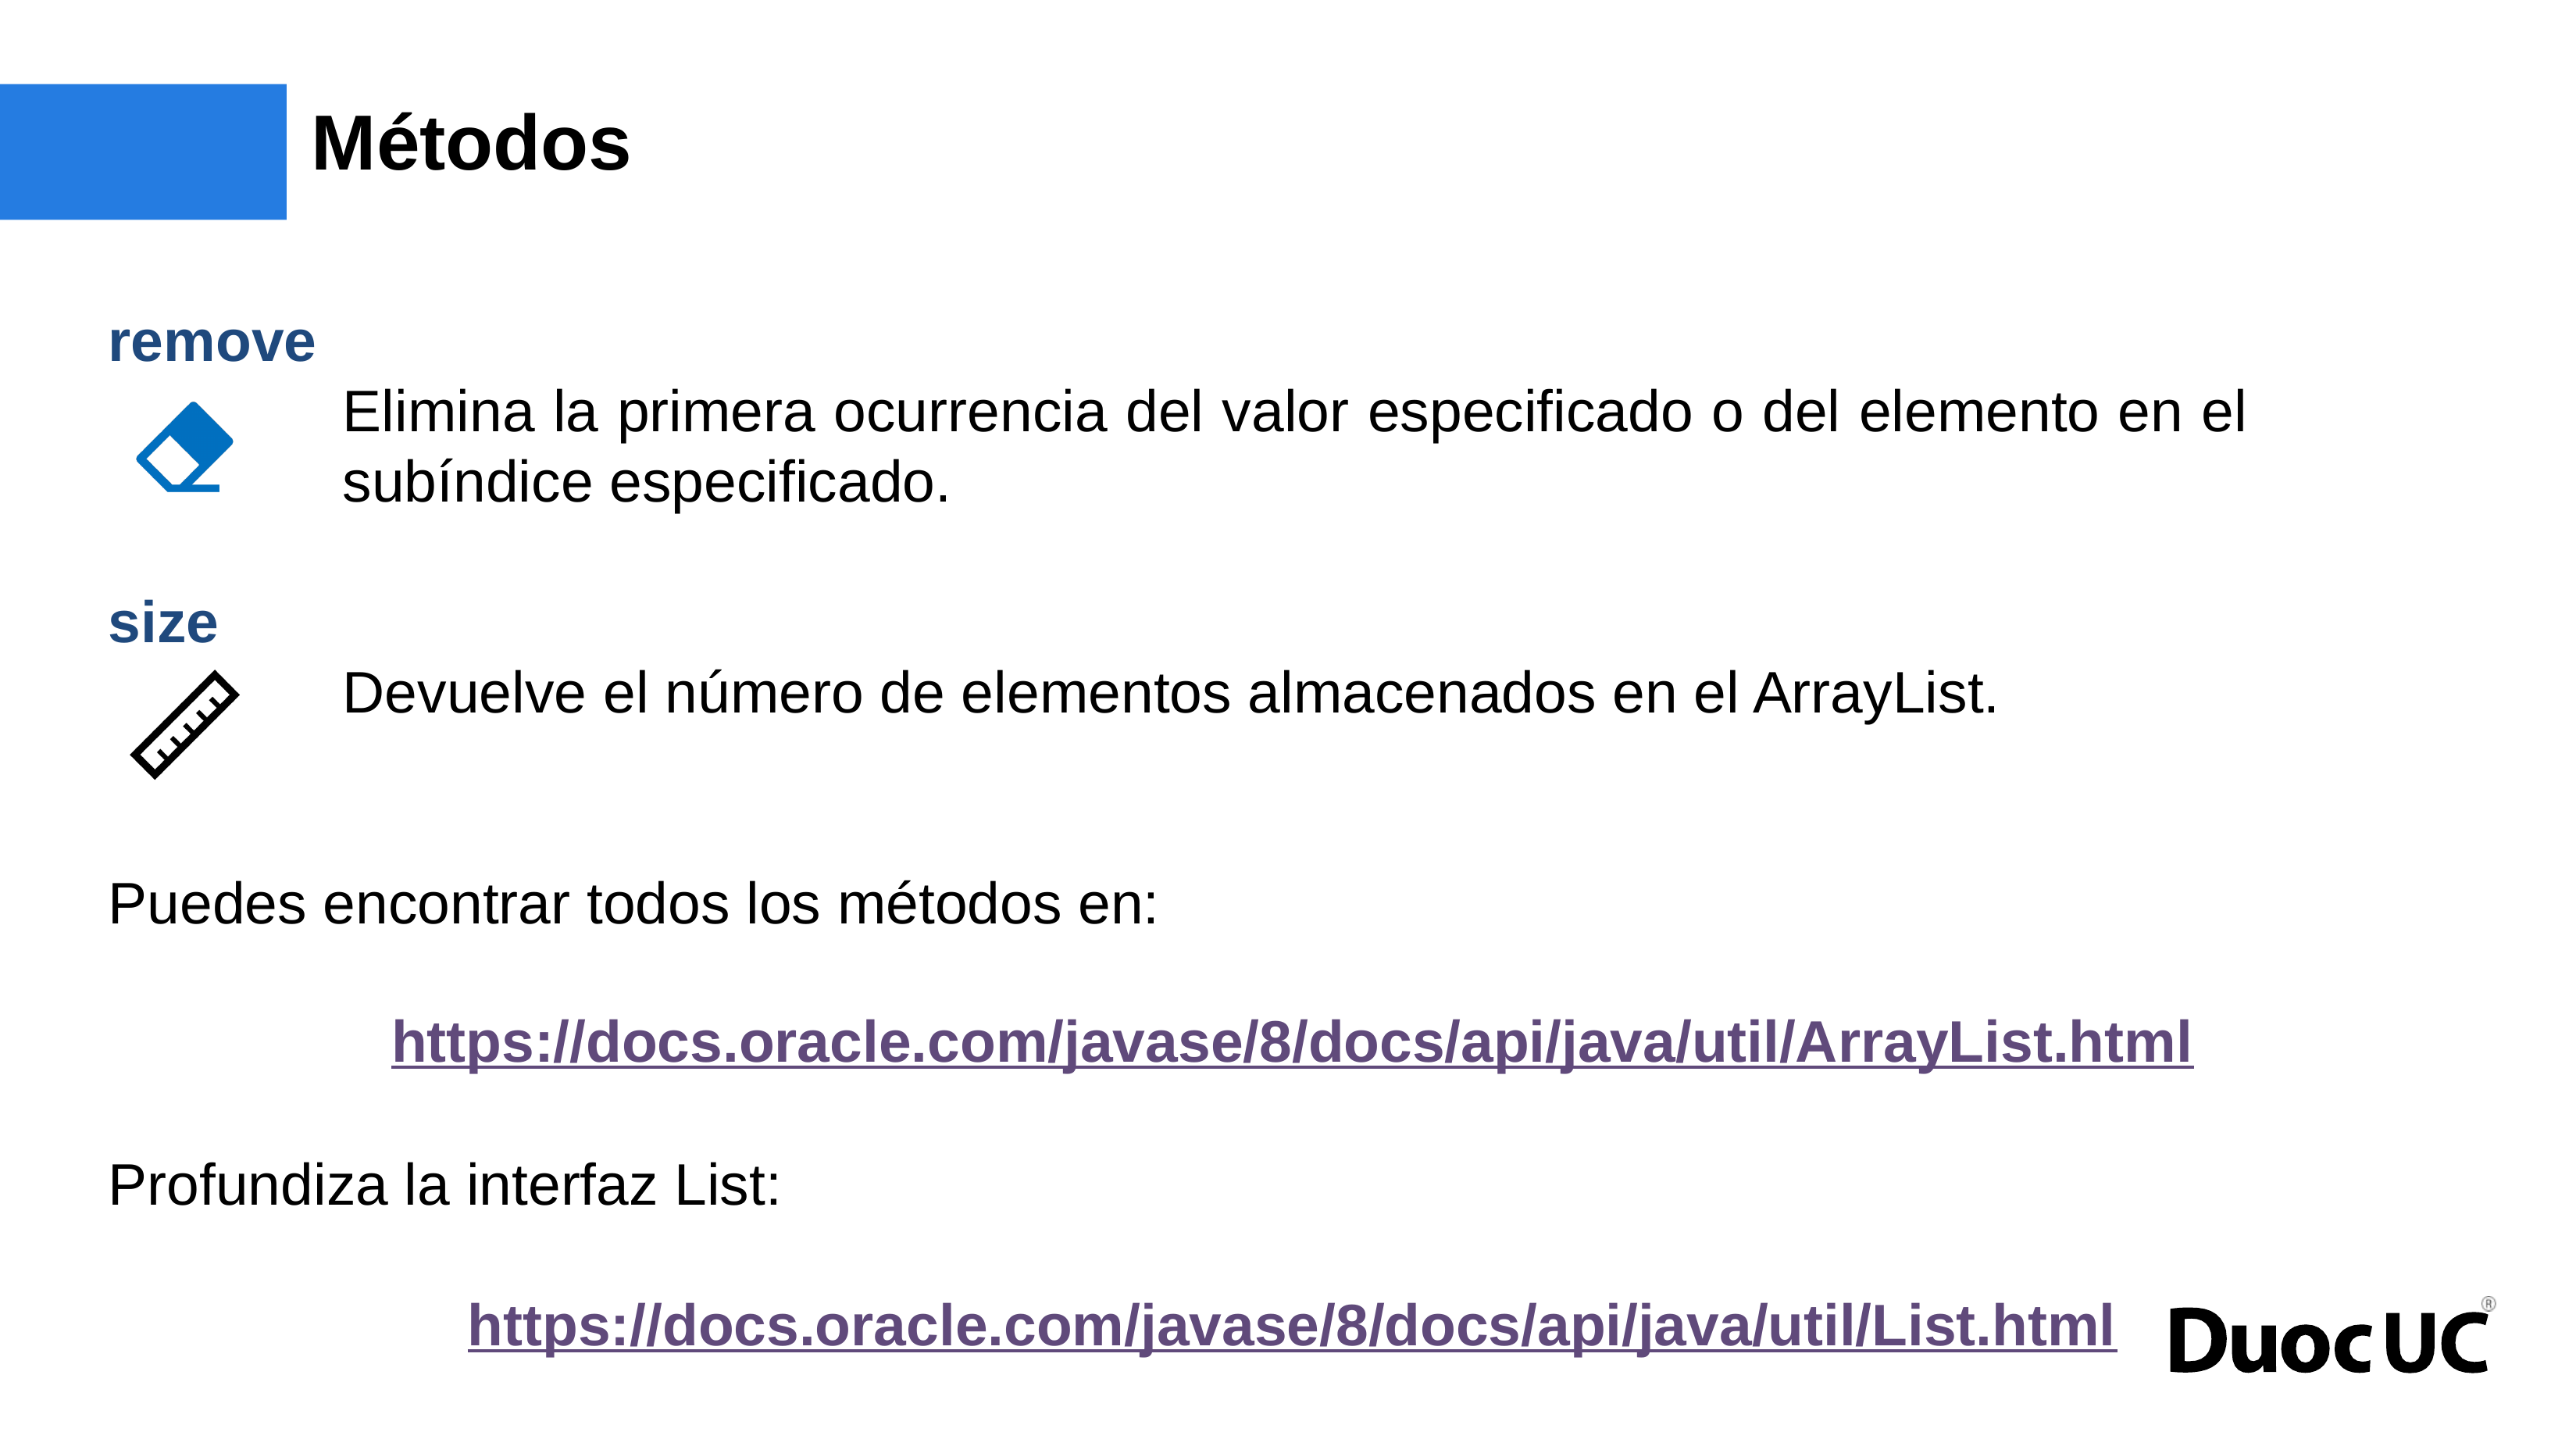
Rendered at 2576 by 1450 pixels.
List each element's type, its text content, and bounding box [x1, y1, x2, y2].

picture [2489, 1296, 2496, 1312]
title Métodos [311, 91, 2489, 187]
text_box remove Elimina la primera ocurrencia del valor especificado o del elemento en el subíndice especificado. size Devuelve el número de elementos almacenados en el ArrayList. Puedes encontrar todos los métodos en: Profundiza la interfaz List: https://docs.oracle.com/javase/8/docs/api/java/util/List.html [96, 227, 2489, 1358]
picture [126, 388, 244, 505]
text_box https://docs.oracle.com/javase/8/docs/api/java/util/ArrayList.html [380, 998, 2371, 1080]
picture [126, 666, 244, 784]
